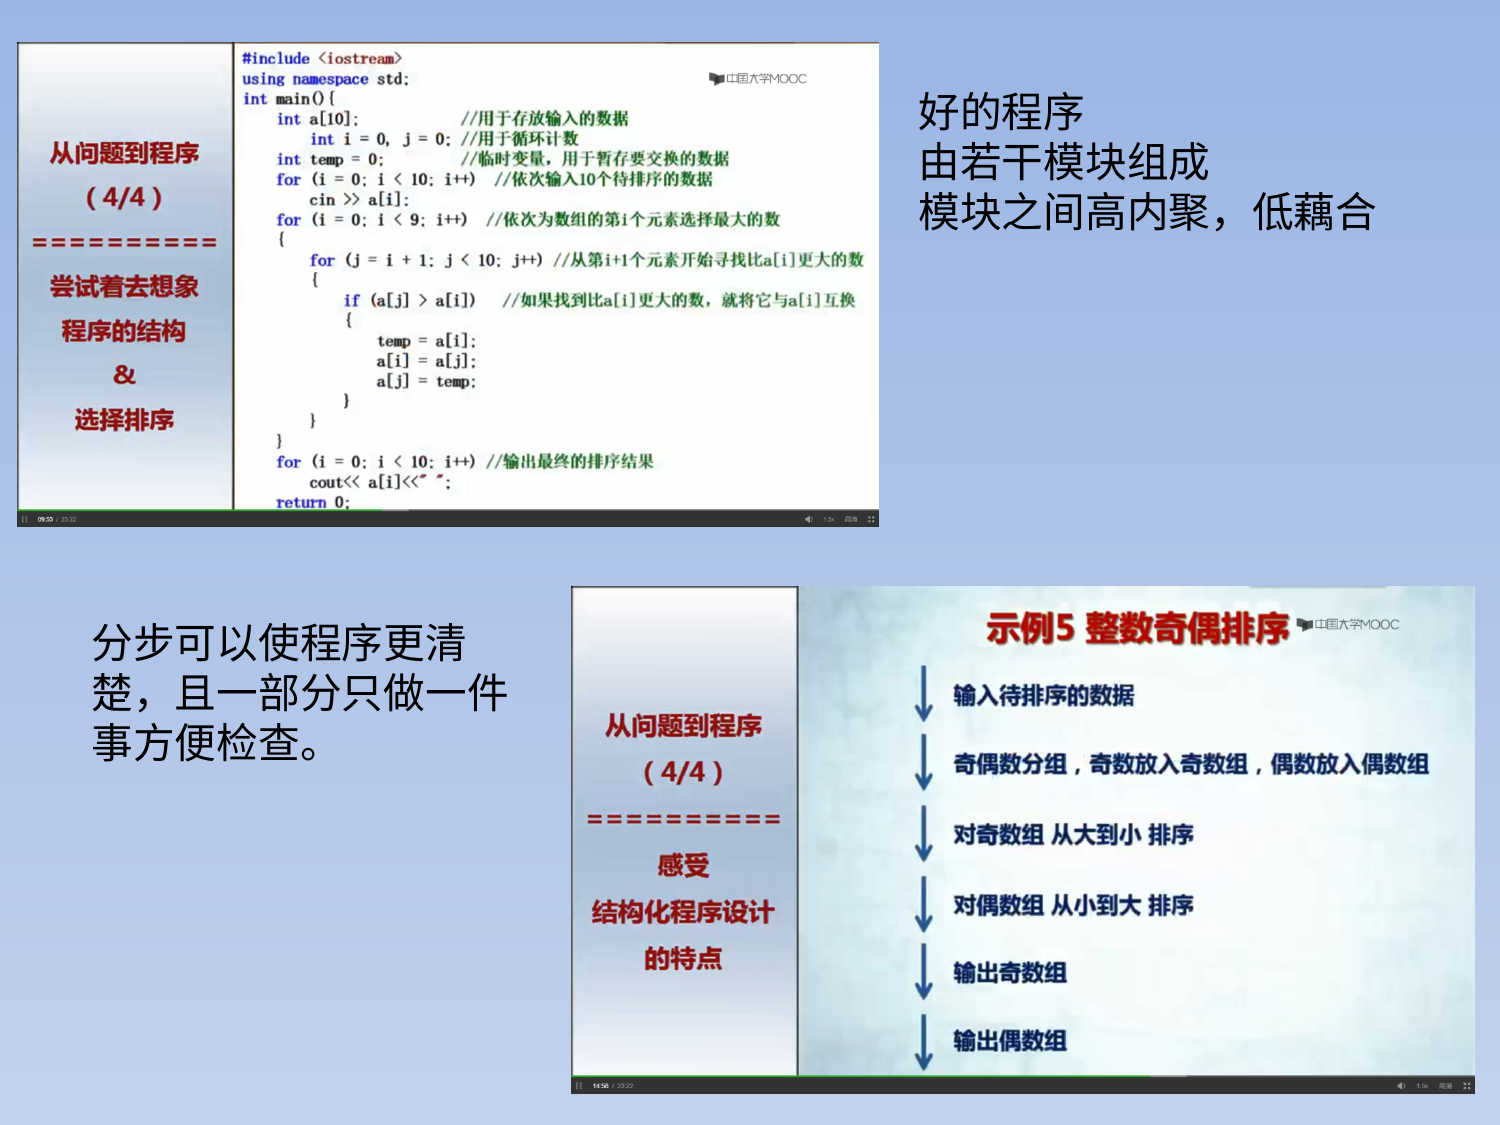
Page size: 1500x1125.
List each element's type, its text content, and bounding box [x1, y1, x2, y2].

picture [17, 42, 879, 528]
picture [571, 585, 1475, 1095]
text_box 分步可以使程序更清楚，且一部分只做一件事方便检查。 [76, 609, 561, 775]
text_box 好的程序 由若干模块组成 模块之间高内聚，低藕合 [903, 78, 1412, 243]
